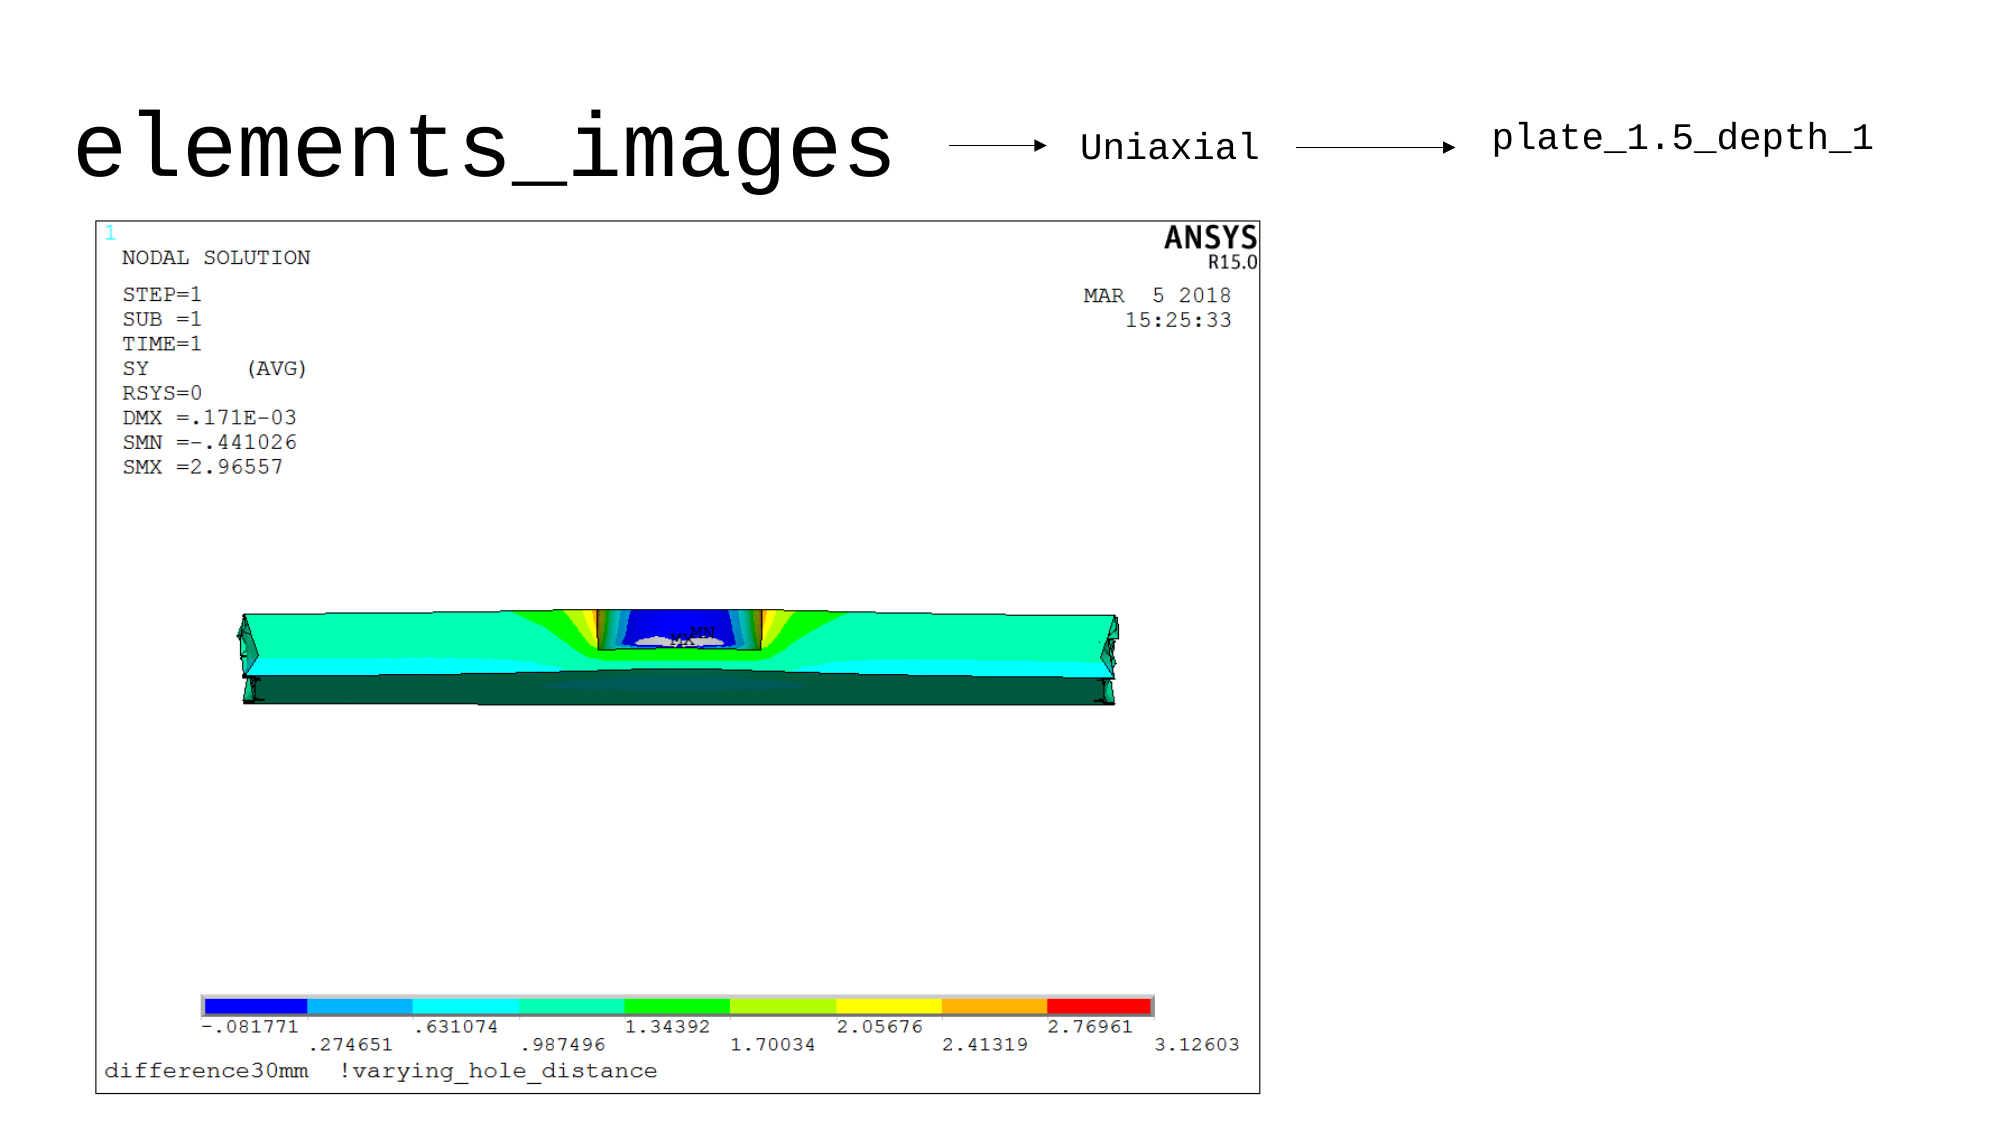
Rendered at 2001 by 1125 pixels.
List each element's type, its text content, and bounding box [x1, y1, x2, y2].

picture [92, 216, 1266, 1102]
text_box plate_1.5_depth_1 [1476, 37, 1890, 233]
title elements_images [57, 37, 958, 256]
text_box Uniaxial [1065, 92, 1275, 175]
